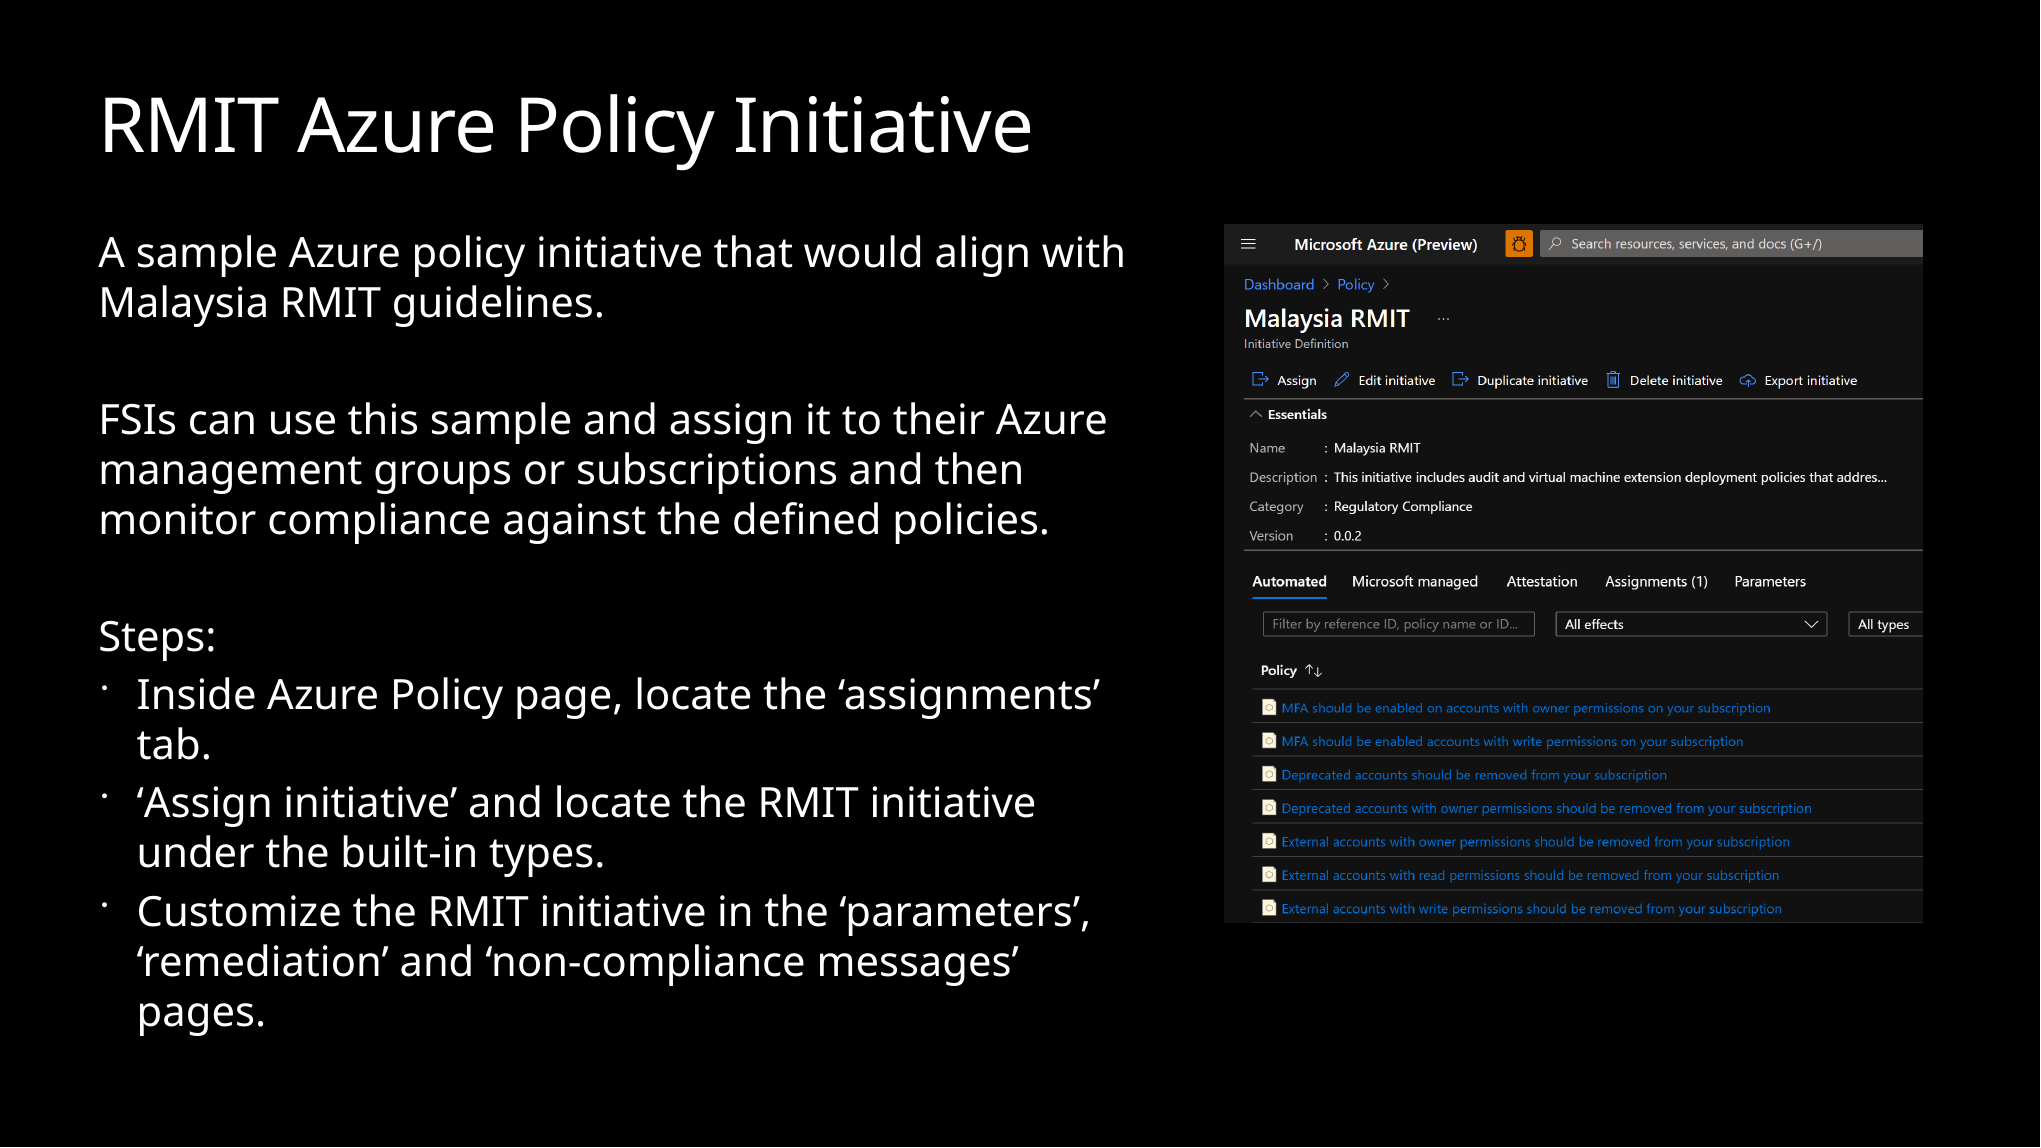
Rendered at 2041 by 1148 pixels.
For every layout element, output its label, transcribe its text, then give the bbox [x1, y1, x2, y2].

text_box A sample Azure policy initiative that would align with Malaysia RMIT guidelines. FSIs can use this sample and assign it to their Azure management groups or subscriptions and then monitor compliance against the defined policies. Steps: Inside Azure Policy page, locate the ‘assignments’ tab. ‘Assign initiative’ and locate the RMIT initiative under the built-in types. Customize the RMIT initiative in the ‘parameters’, ‘remediation’ and ‘non-compliance messages’ pages. [98, 225, 1144, 1148]
picture [1223, 223, 1924, 924]
title RMIT Azure Policy Initiative [98, 76, 1943, 170]
